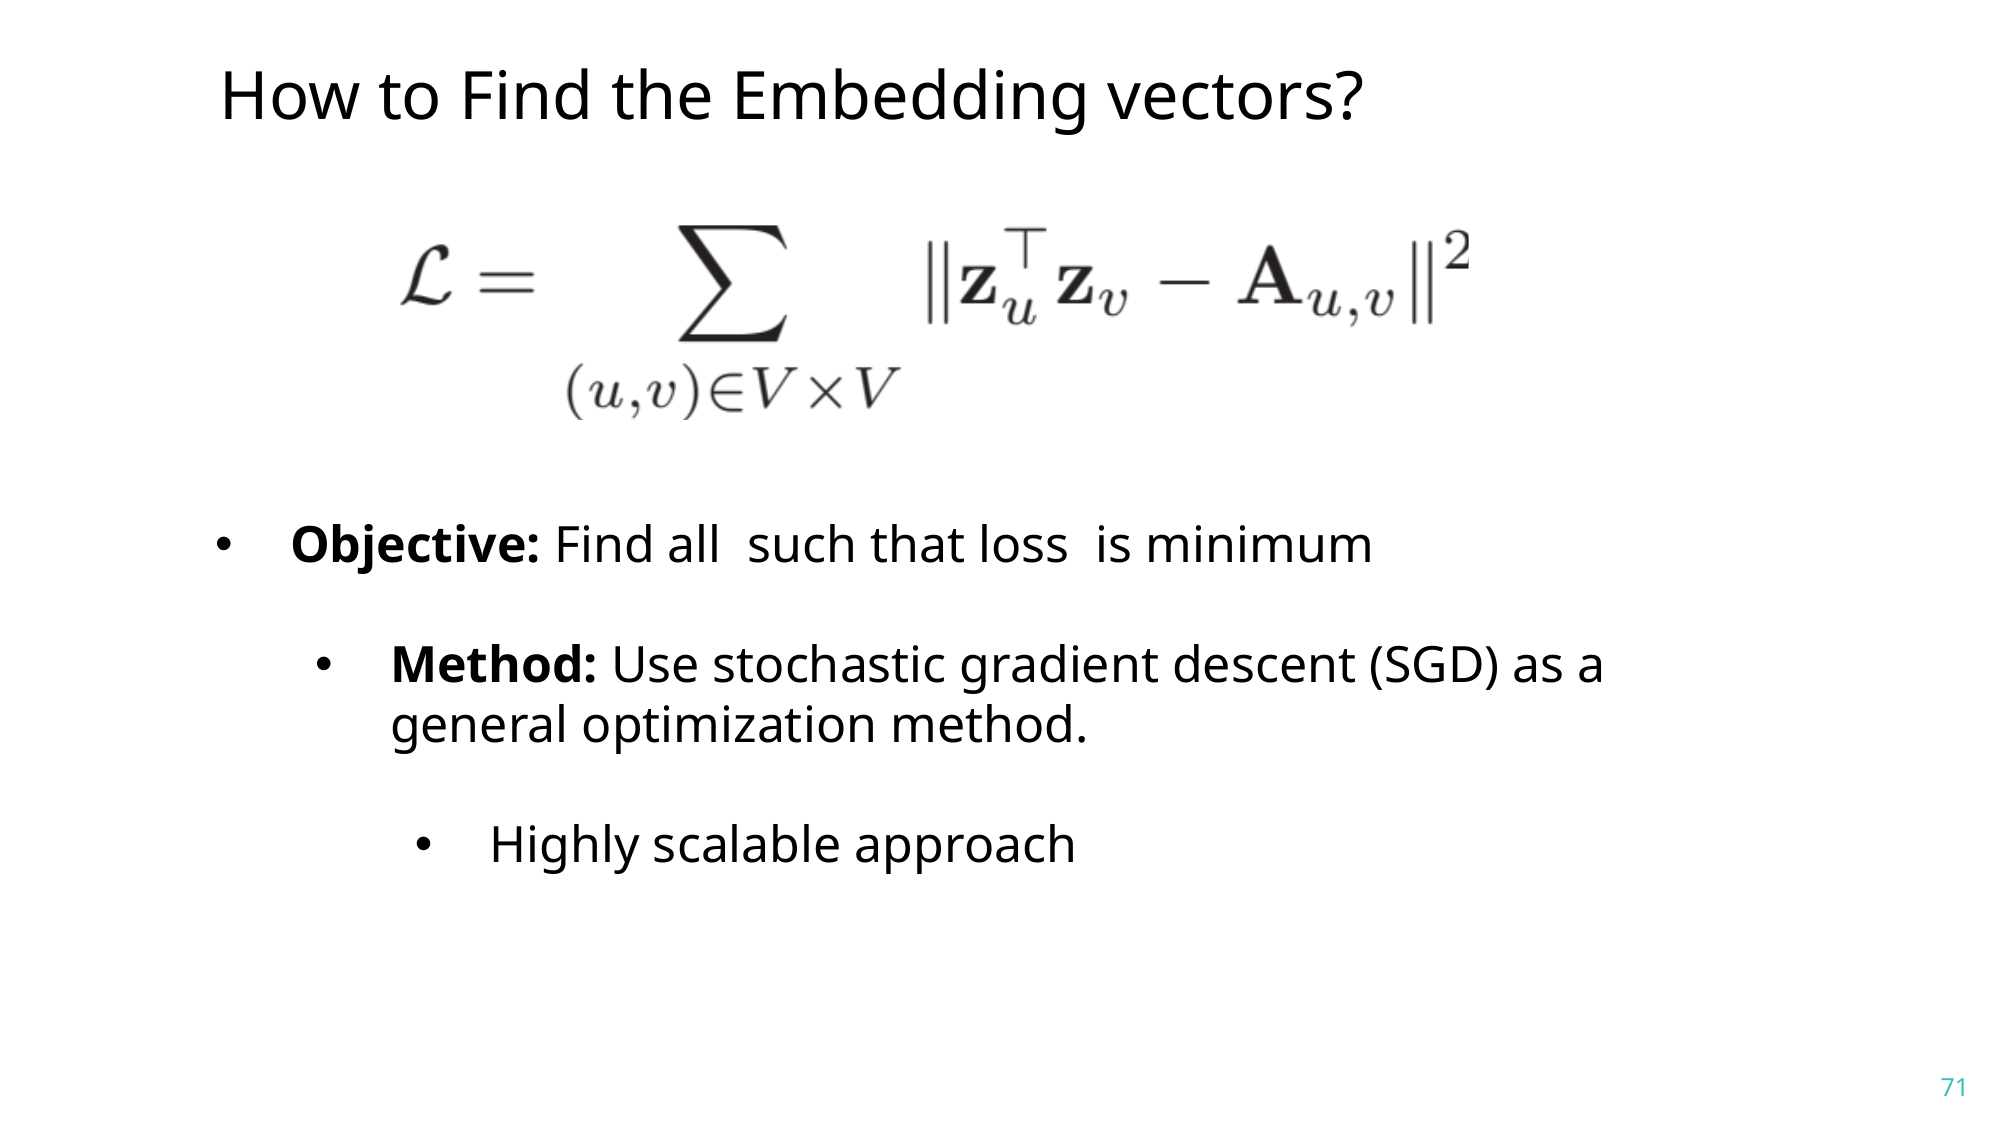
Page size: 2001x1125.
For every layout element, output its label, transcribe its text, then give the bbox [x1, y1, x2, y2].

text_box How to Find the Embedding vectors? [199, 35, 1734, 150]
slide_number 71 [1864, 1056, 1985, 1125]
picture [399, 224, 1469, 420]
